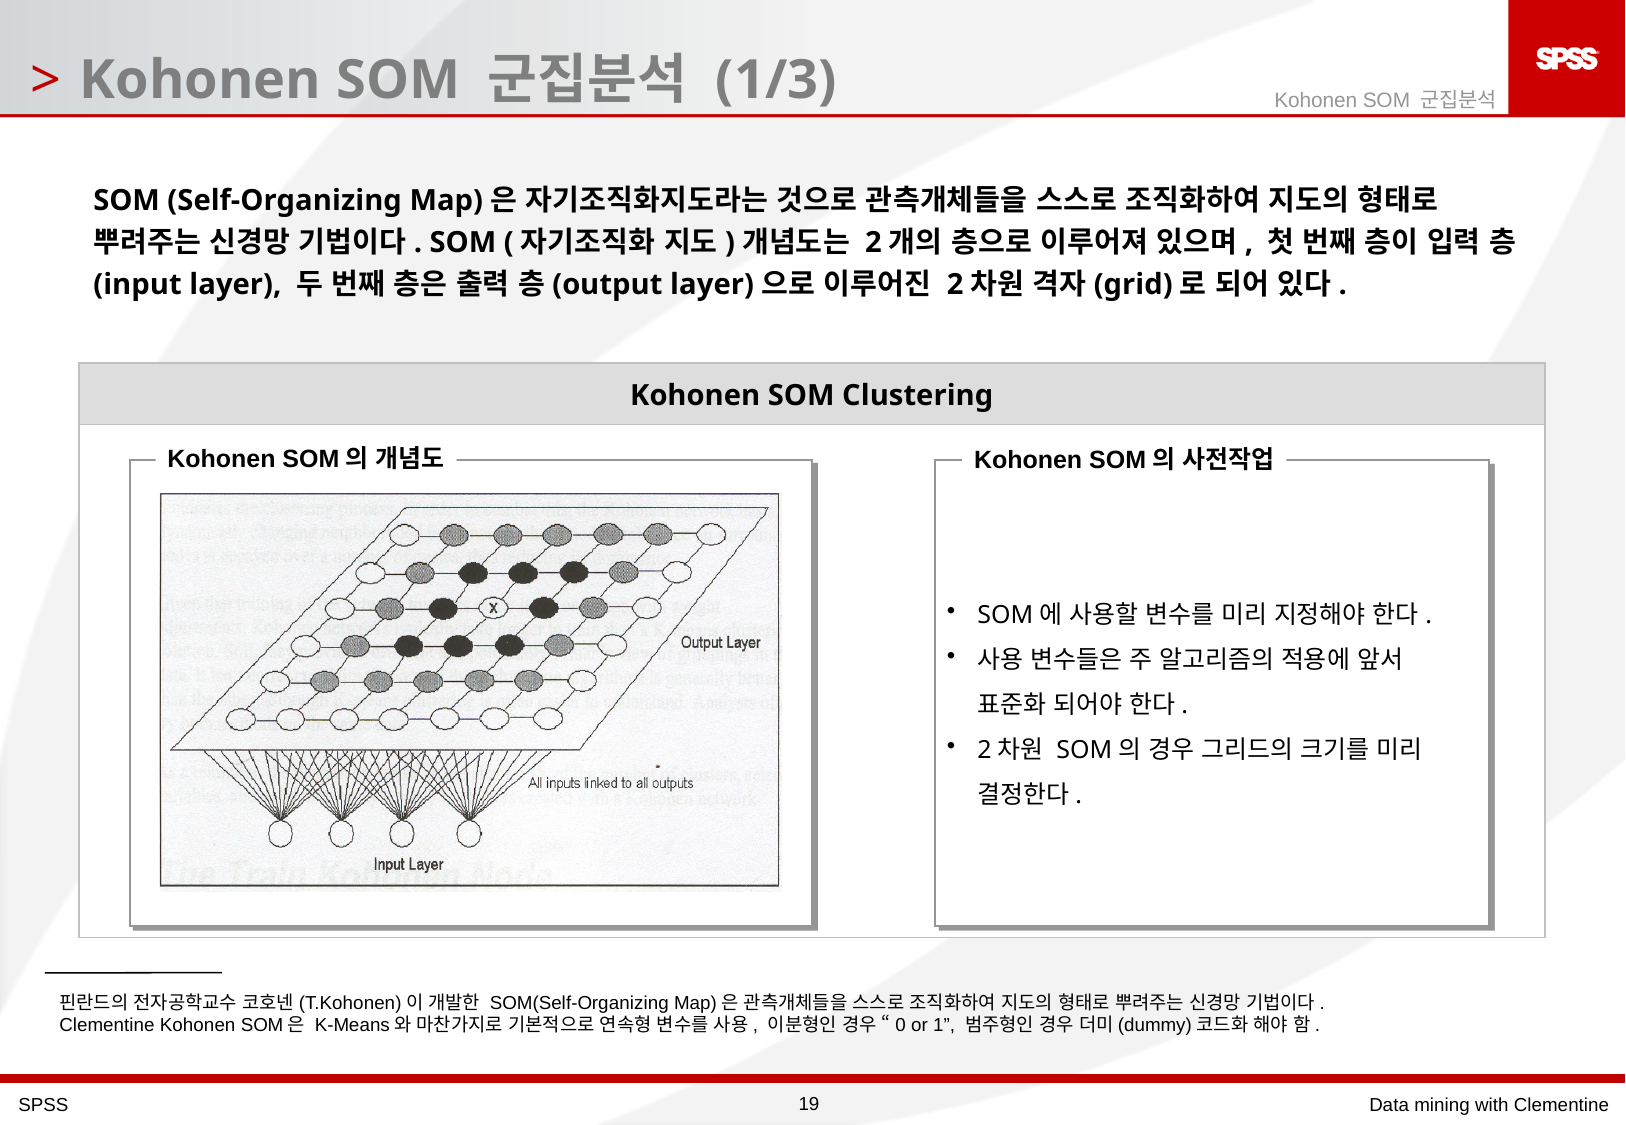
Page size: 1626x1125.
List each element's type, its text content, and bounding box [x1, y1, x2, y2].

text_box [129, 459, 813, 926]
text_box SOM에 사용할 변수를 미리 지정해야 한다. 사용 변수들은 주 알고리즘의 적용에 앞서 표준화 되어야 한다. 2차원 SOM의 경우 그리드의 크기를 미리 결정한다. [935, 460, 1489, 926]
table_header Kohonen SOM Clustering [80, 364, 1544, 424]
table_cell [80, 425, 1544, 937]
text_box Kohonen SOM의 사전작업 [962, 437, 1287, 479]
text_box Kohonen SOM의 개념도 [155, 436, 457, 479]
text_box Kohonen SOM 군집분석 (1/3) [15, 41, 1387, 118]
text_box 핀란드의 전자공학교수 코호넨(T.Kohonen)이 개발한 SOM(Self-Organizing Map)은 관측개체들을 스스로 조직화하여 지도의 형태로 뿌려주는 신경망 기법이다. Clementine Kohonen SOM은 K-Means와 마찬가지로 기본적으로 연속형 변수를 사용, 이분형인 경우 “0 or 1”, 범주형인 경우 더미(dummy)코드화 해야 함. [44, 983, 1581, 1043]
text_box Kohonen SOM 군집분석 [1246, 82, 1512, 118]
text_box SOM (Self-Organizing Map)은 자기조직화지도라는 것으로 관측개체들을 스스로 조직화하여 지도의 형태로 뿌려주는 신경망 기법이다. SOM (자기조직화 지도)개념도는 2개의 층으로 이루어져 있으며, 첫 번째 층이 입력 층(input layer), 두 번째 층은 출력 층(output layer)으로 이루어진 2차원 격자(grid)로 되어 있다. [78, 167, 1545, 308]
picture [159, 492, 783, 893]
picture [1508, 0, 1625, 114]
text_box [1148, 611, 1372, 694]
